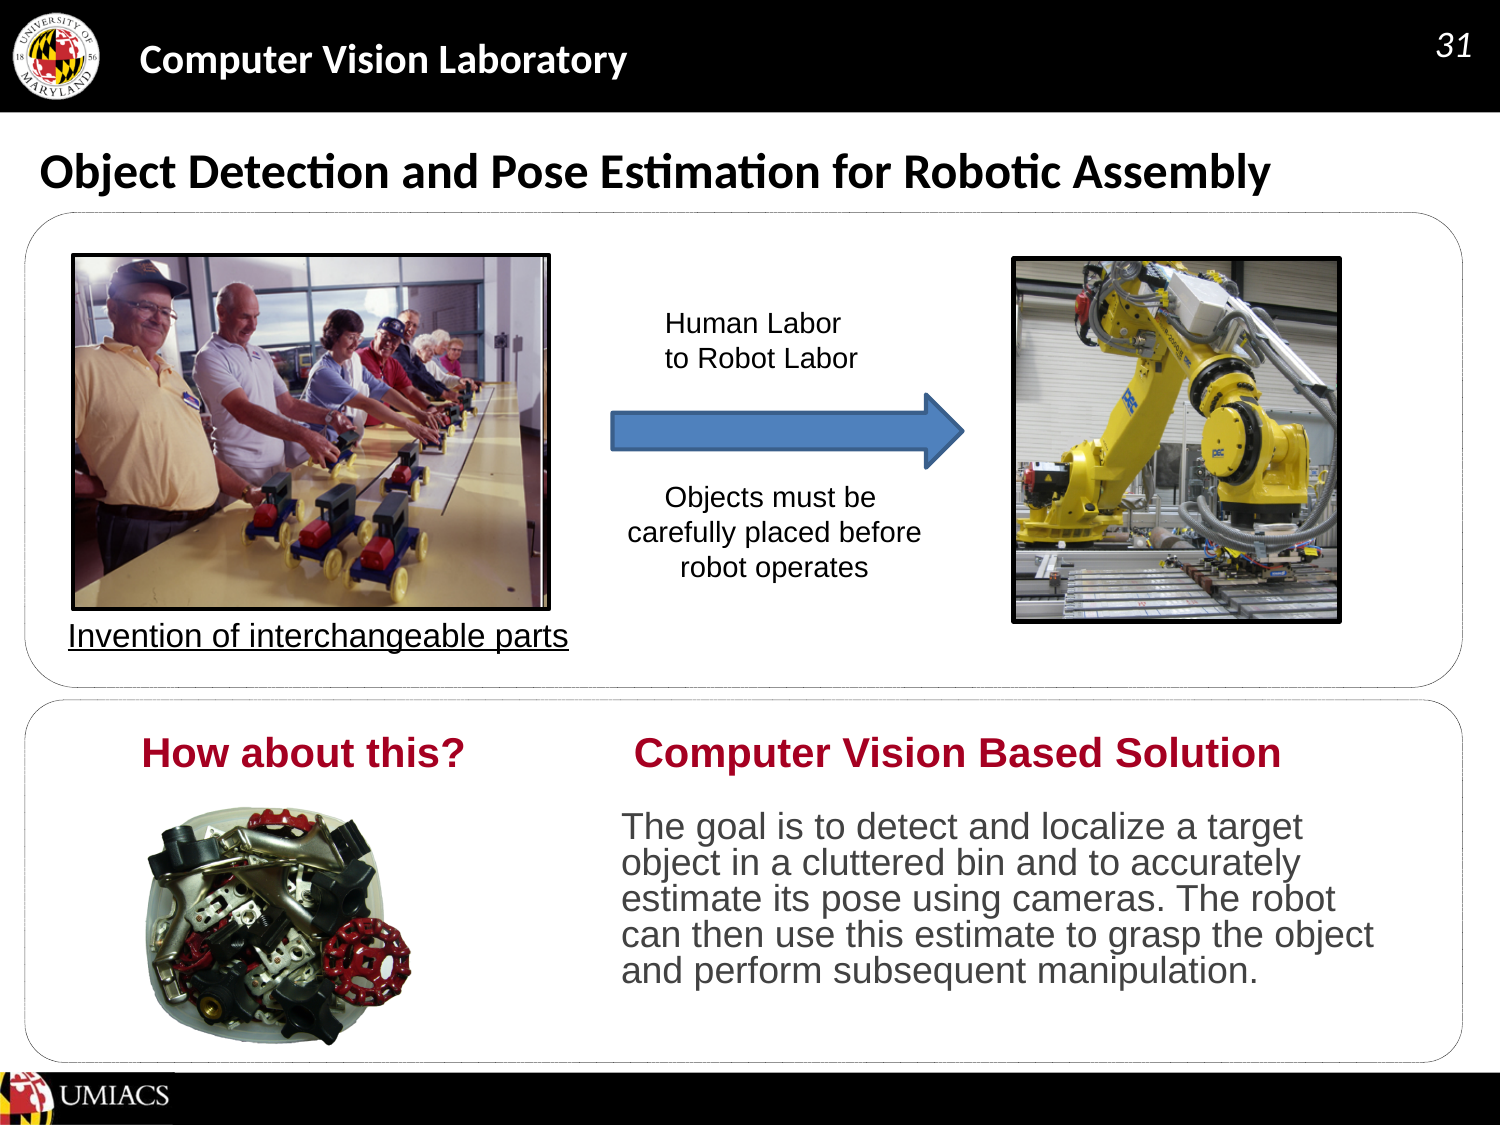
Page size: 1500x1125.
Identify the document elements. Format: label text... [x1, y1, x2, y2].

picture [74, 256, 547, 608]
picture [12, 12, 100, 100]
slide_number 31 [1174, 12, 1488, 88]
picture [112, 805, 438, 1051]
picture [0, 1072, 172, 1125]
text_box [22, 210, 1465, 690]
title Object Detection and Pose Estimation for Robotic Assembly [24, 124, 1388, 213]
picture [1015, 260, 1338, 620]
text_box [22, 697, 1465, 1065]
